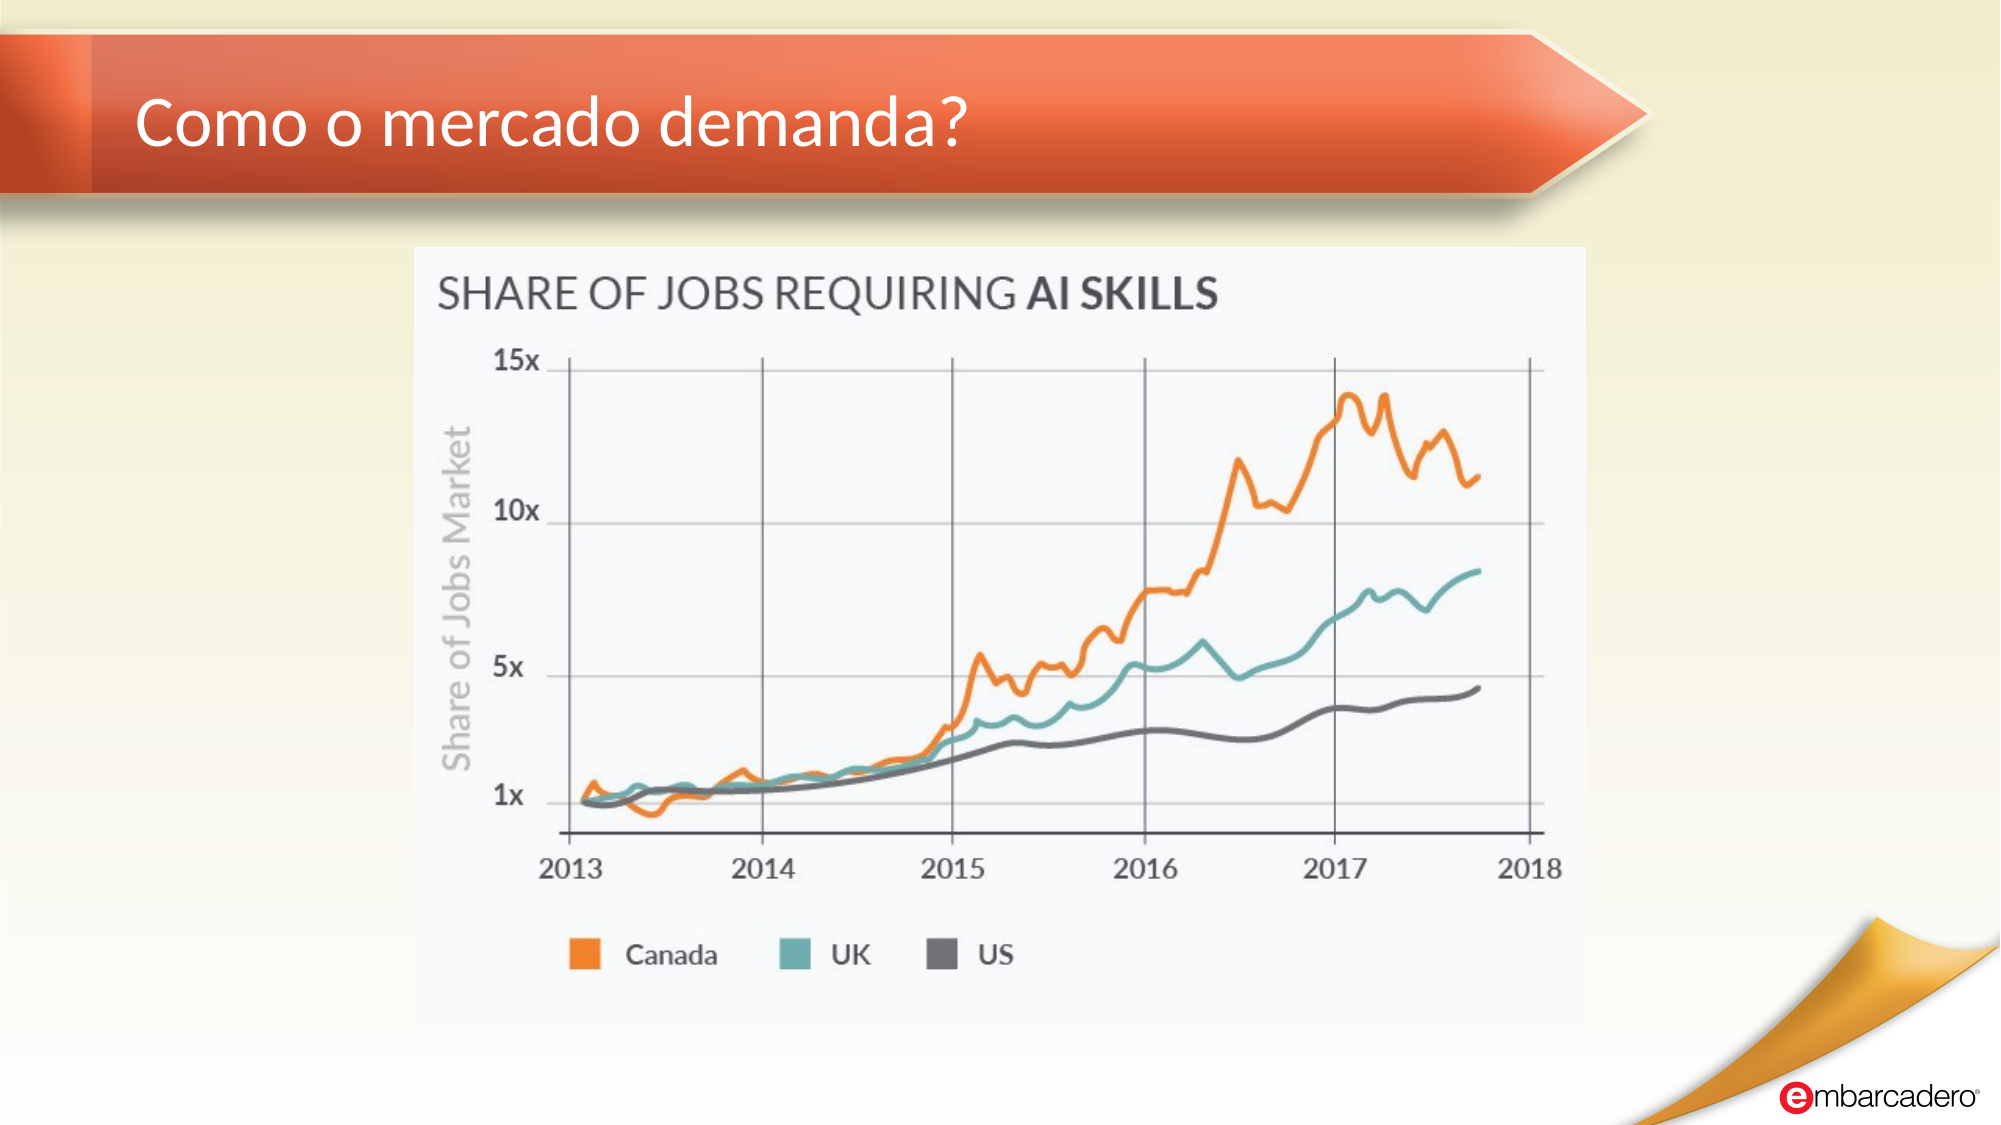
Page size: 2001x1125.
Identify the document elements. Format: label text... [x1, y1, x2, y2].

title Como o mercado demanda? [120, 14, 1526, 233]
picture [0, 0, 2000, 1125]
